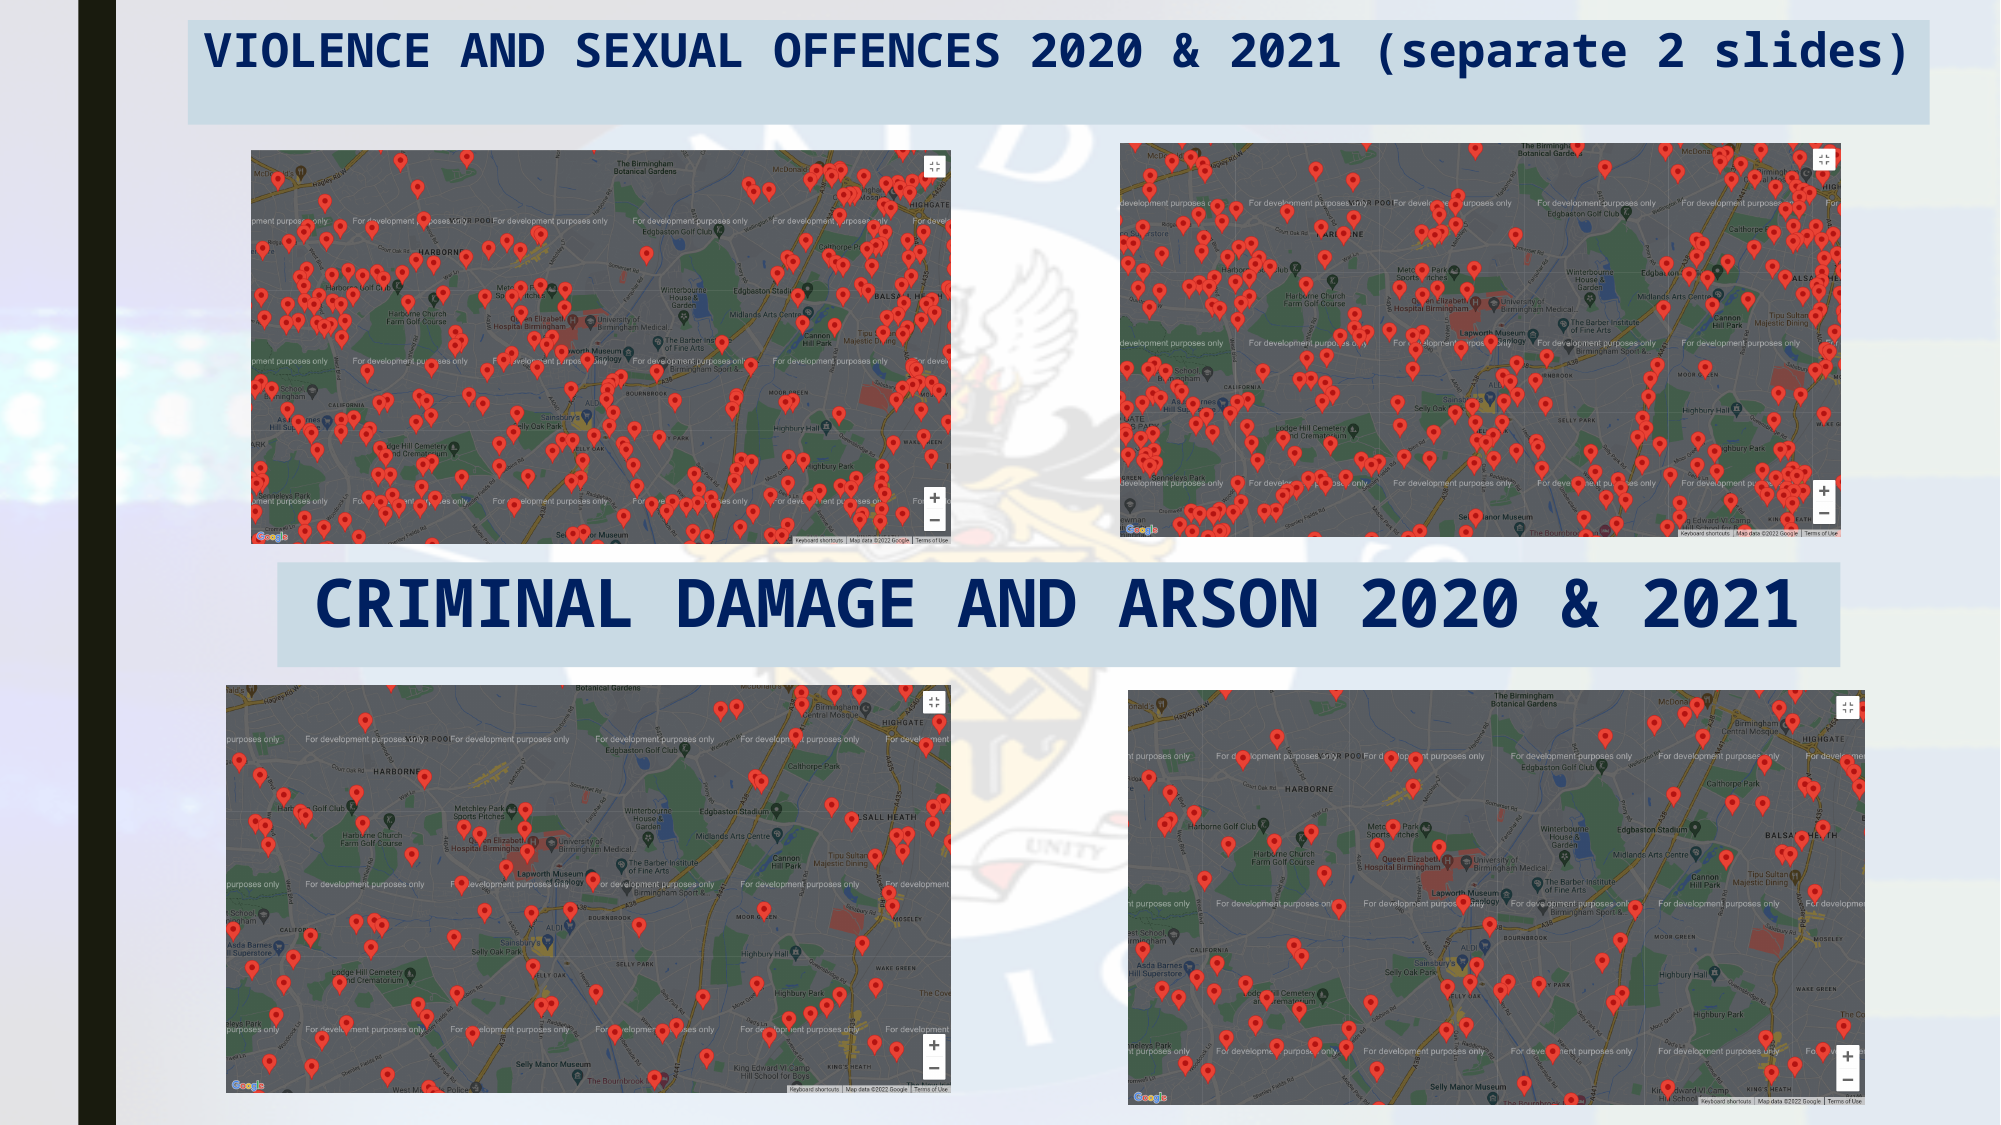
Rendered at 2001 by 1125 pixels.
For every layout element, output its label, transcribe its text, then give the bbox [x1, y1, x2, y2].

picture [1120, 143, 1841, 537]
text_box CRIMINAL DAMAGE AND ARSON 2020 & 2021 [277, 562, 1841, 668]
text_box VIOLENCE AND SEXUAL OFFENCES 2020 & 2021 (separate 2 slides) [187, 20, 1930, 125]
picture [251, 150, 951, 544]
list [226, 686, 951, 1094]
picture [1128, 690, 1865, 1105]
